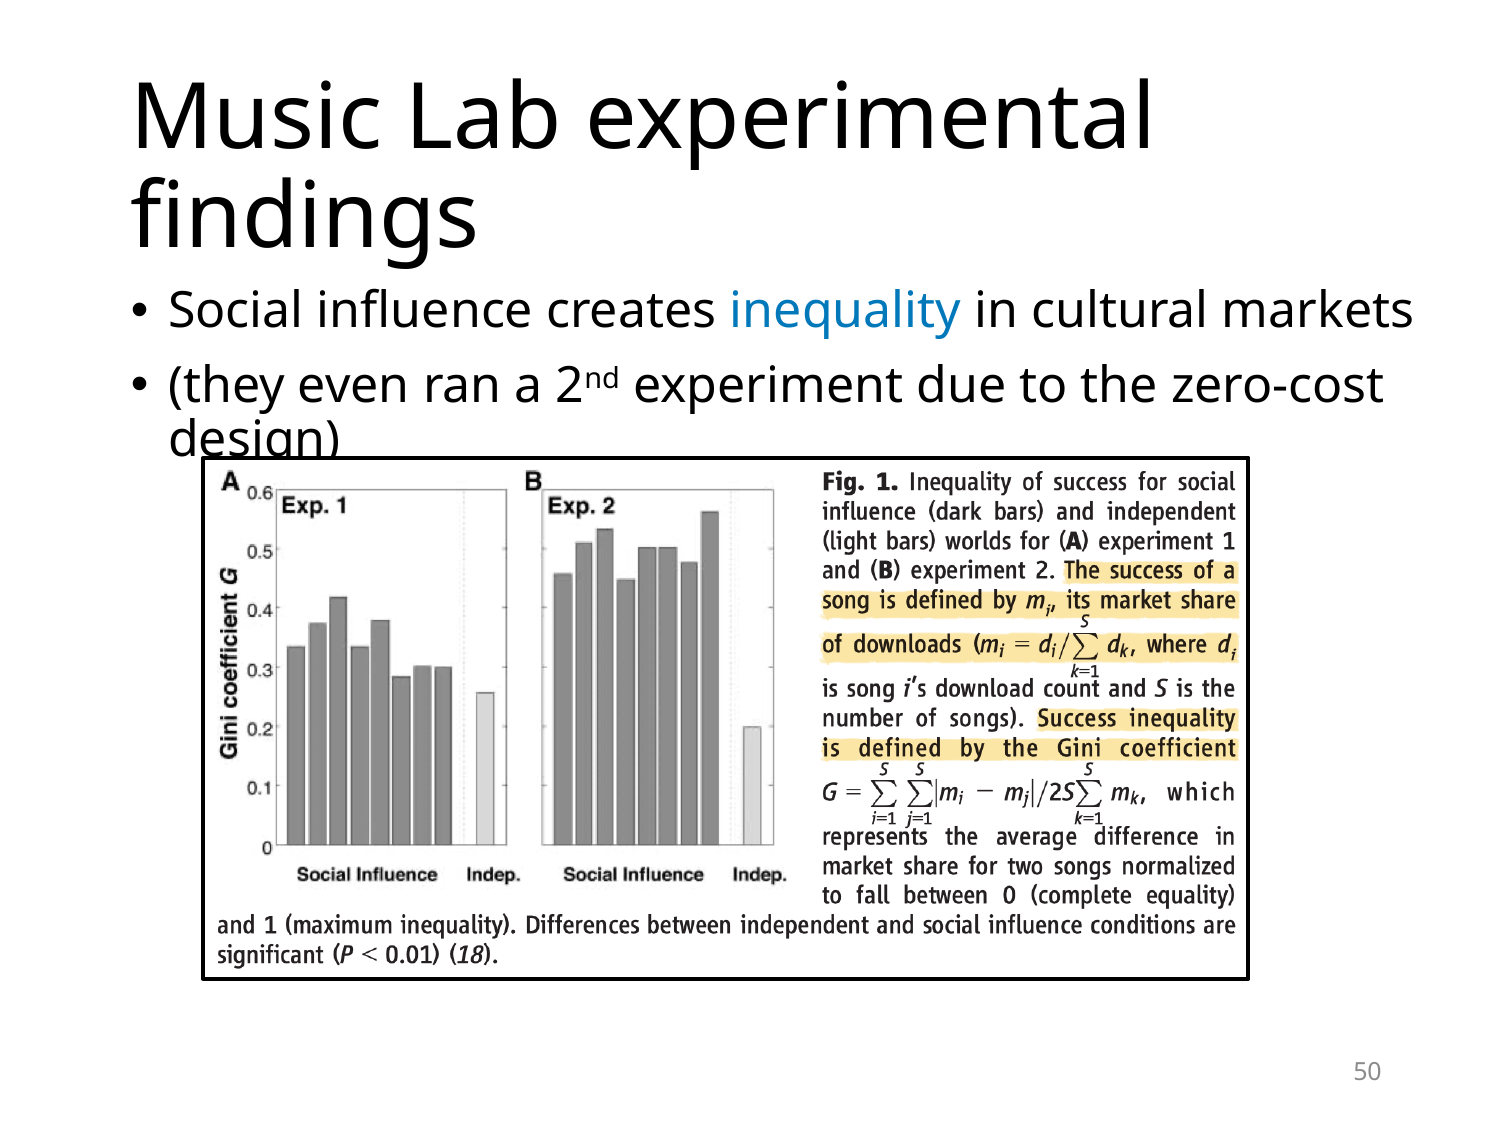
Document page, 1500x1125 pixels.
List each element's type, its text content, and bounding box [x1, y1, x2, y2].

slide_number 50 [1059, 1042, 1397, 1103]
title Music Lab experimental findings [115, 59, 1471, 277]
picture [205, 459, 1247, 977]
list Social influence creates inequality in cultural markets (they even ran a 2nd experiment due to the zero-cost design) [115, 277, 1471, 992]
